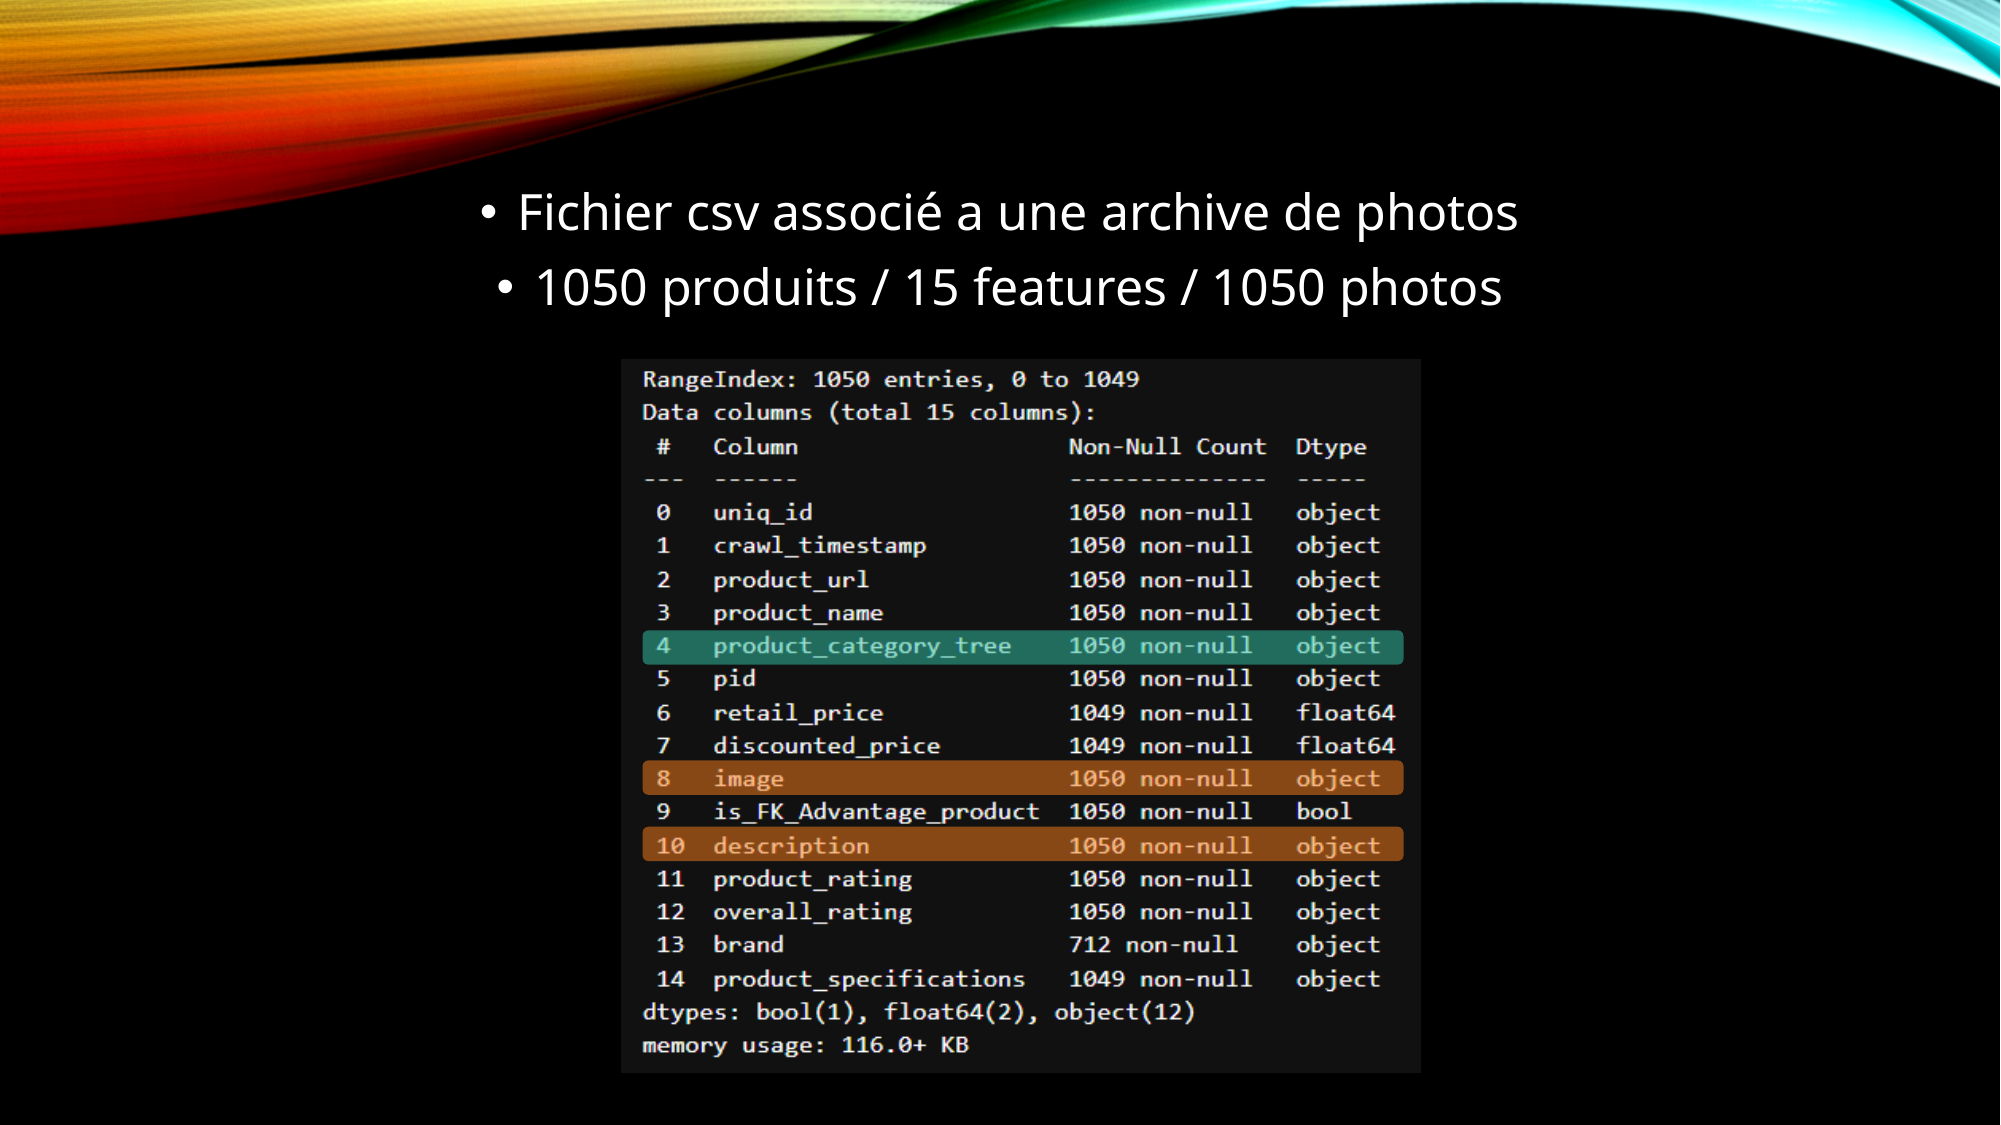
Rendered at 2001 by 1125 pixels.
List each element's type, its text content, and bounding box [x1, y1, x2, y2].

list Fichier csv associé a une archive de photos 1050 produits / 15 features / 1050 photos [153, 179, 1847, 337]
picture [621, 359, 1421, 1073]
picture [0, 0, 2000, 237]
